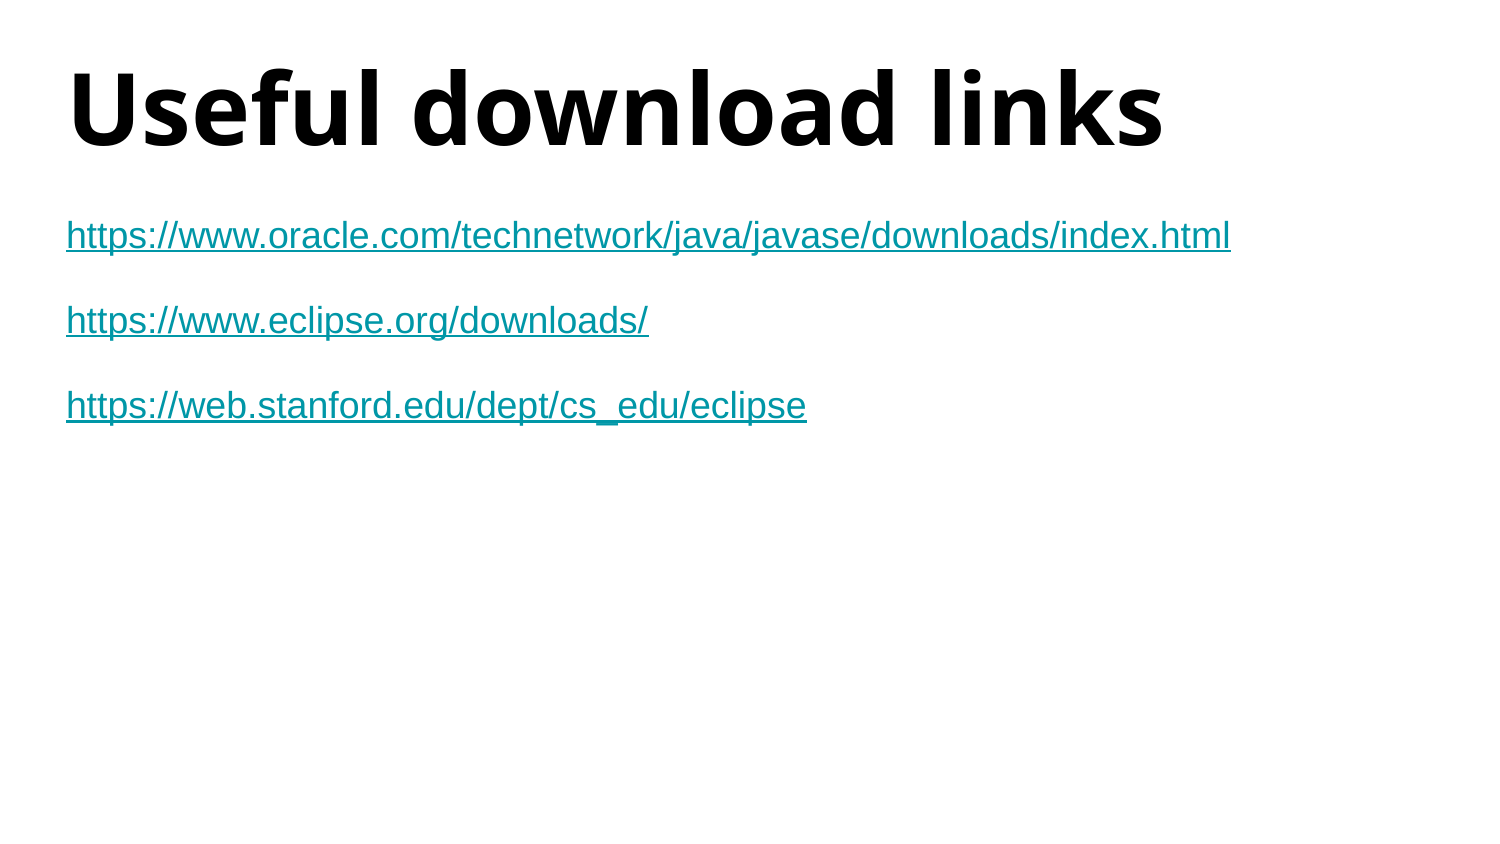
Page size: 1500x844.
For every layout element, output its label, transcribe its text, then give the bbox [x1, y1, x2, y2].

list https://www.oracle.com/technetwork/java/javase/downloads/index.html https://www.eclipse.org/downloads/ https://web.stanford.edu/dept/cs_edu/eclipse [51, 189, 1449, 750]
title Useful download links [51, 30, 1449, 125]
